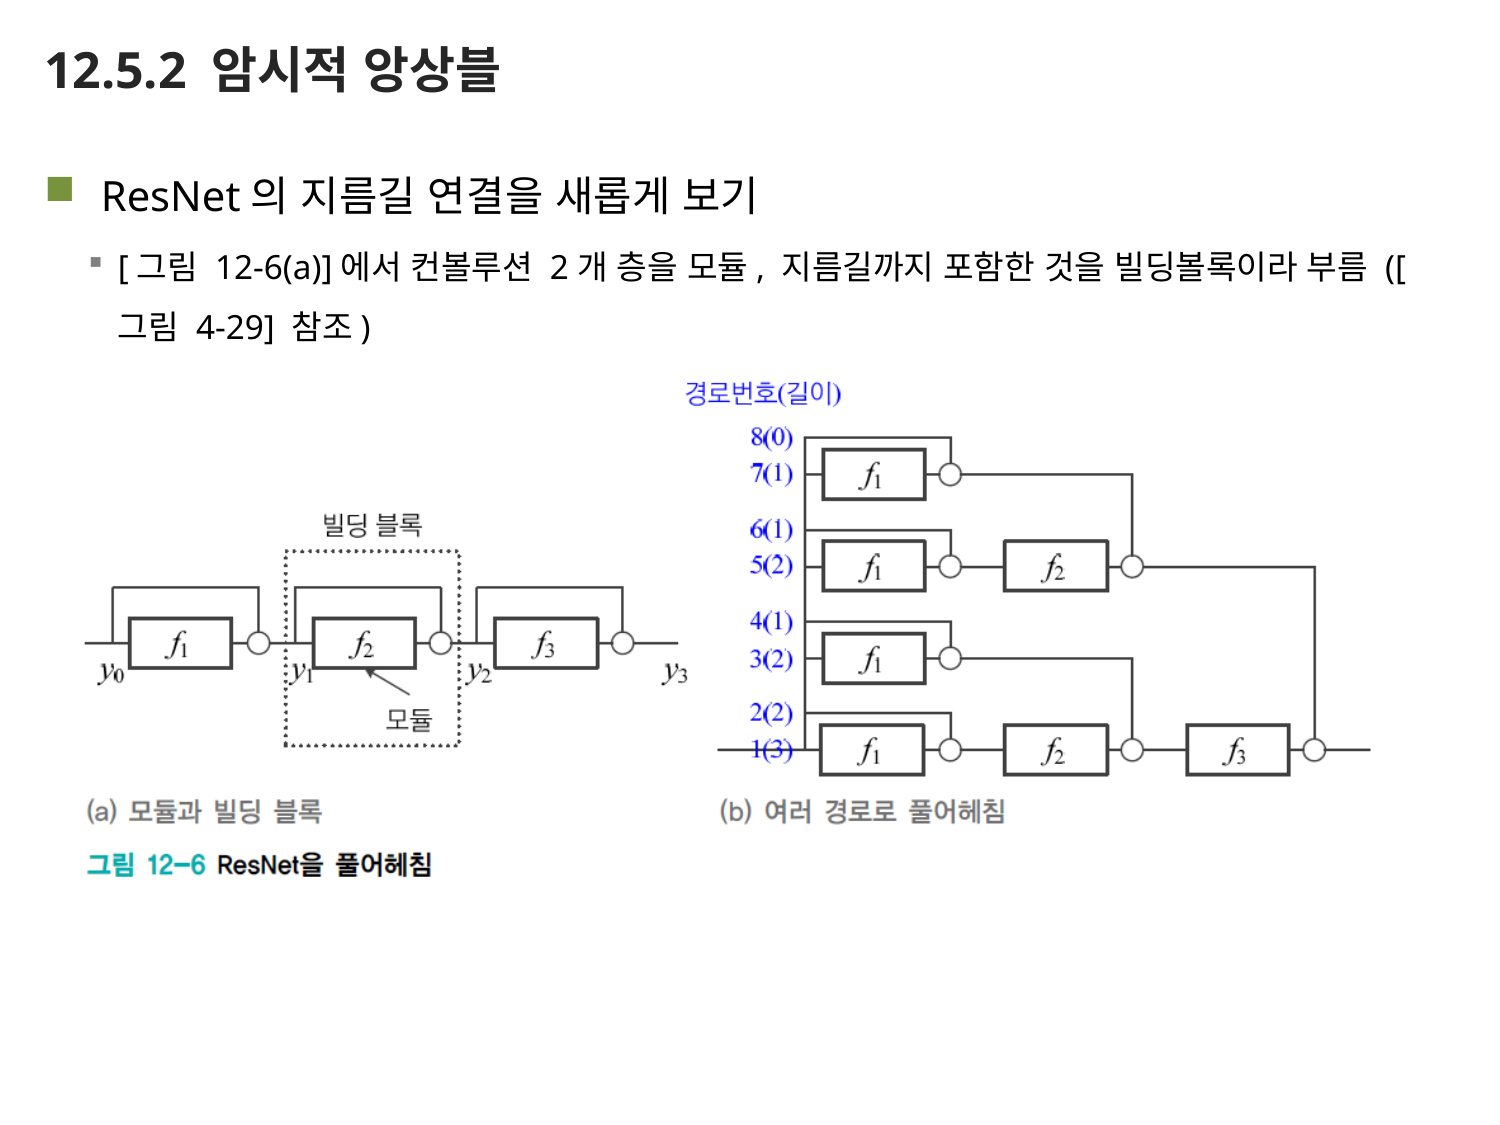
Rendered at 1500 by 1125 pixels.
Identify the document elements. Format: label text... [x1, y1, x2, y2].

title 12.5.2 암시적 앙상블 [29, 23, 1448, 114]
picture [76, 373, 1377, 882]
list ResNet의 지름길 연결을 새롭게 보기 [그림 12-6(a)]에서 컨볼루션 2개 층을 모듈, 지름길까지 포함한 것을 빌딩볼록이라 부름 ([그림 4-29] 참조) [29, 136, 1471, 1083]
